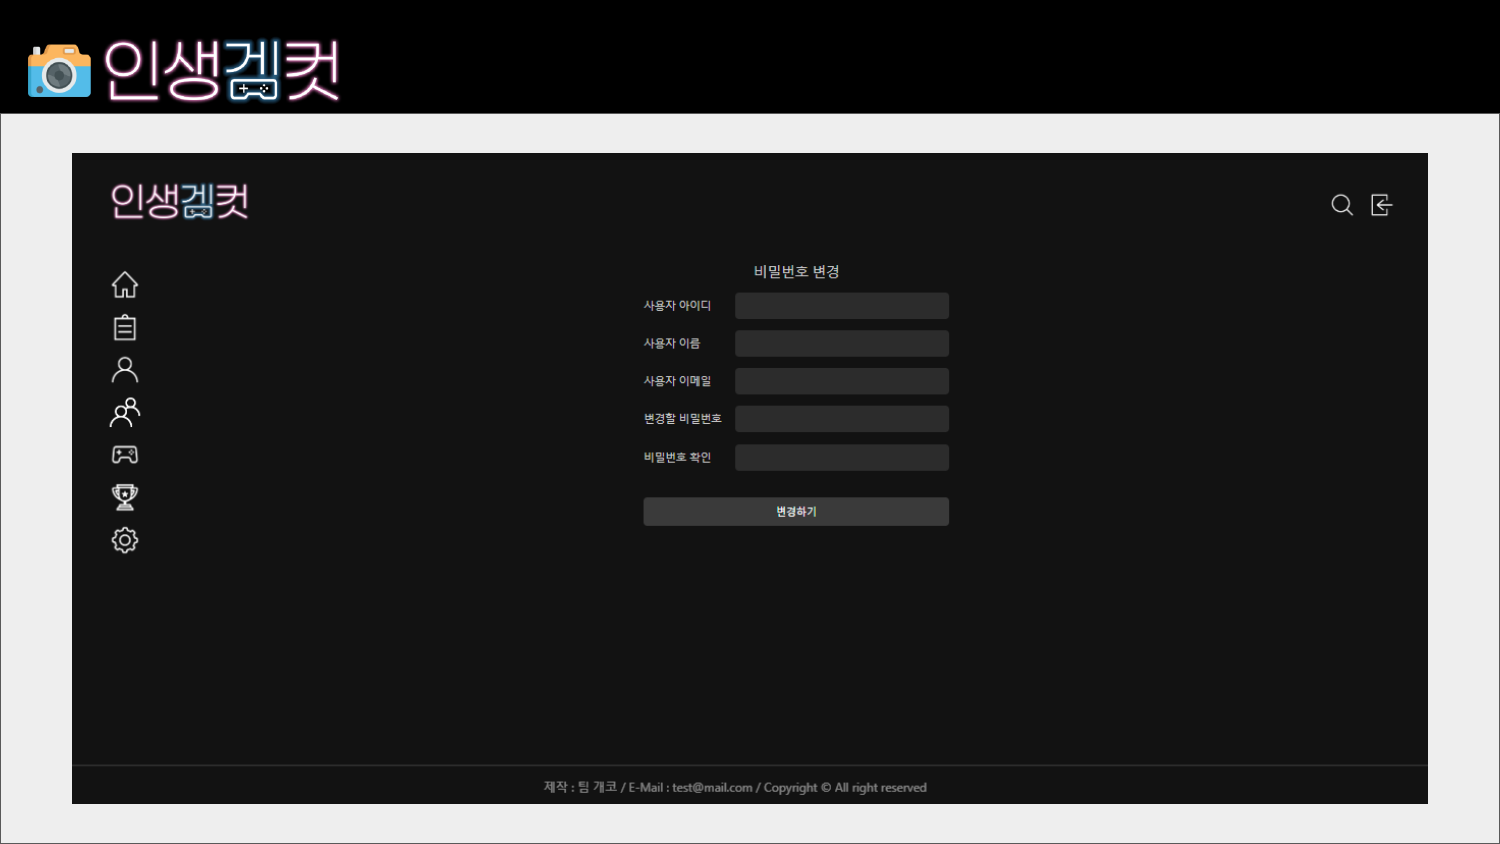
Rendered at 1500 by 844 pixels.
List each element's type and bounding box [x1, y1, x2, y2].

picture [71, 152, 1429, 805]
picture [17, 25, 348, 114]
text_box [0, 113, 1500, 844]
